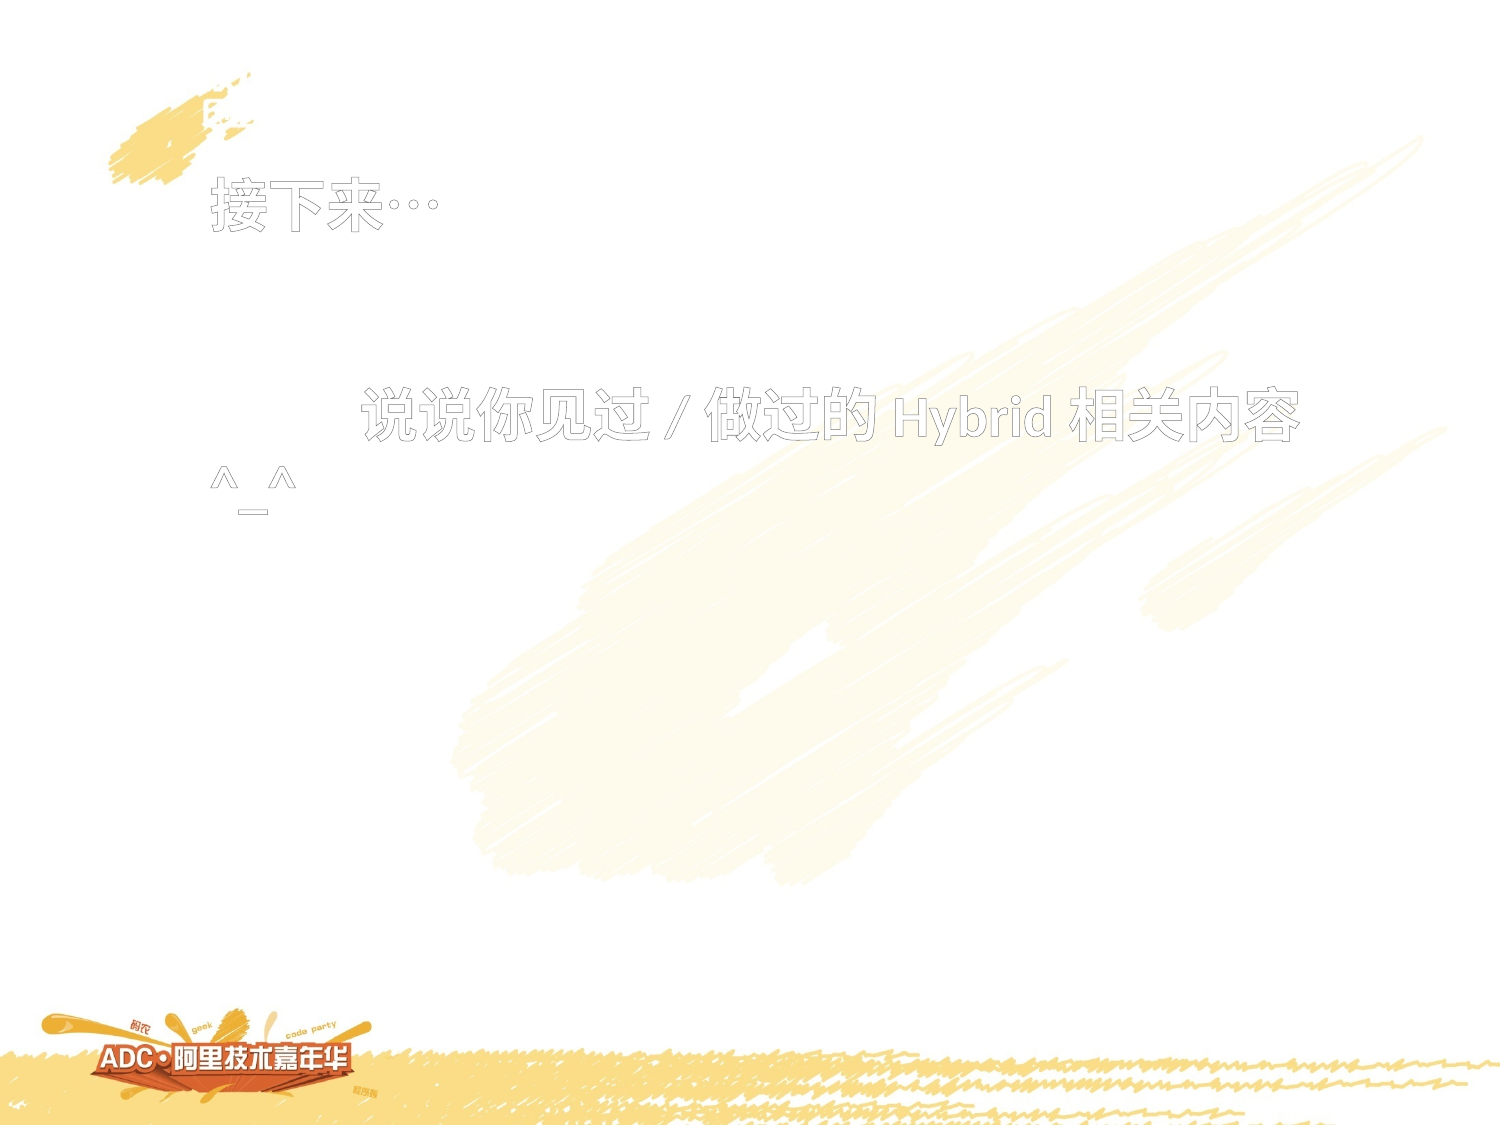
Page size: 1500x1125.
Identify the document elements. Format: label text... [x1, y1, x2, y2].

text_box 接下来… 说说你见过/做过的Hybrid相关内容 ^_^ [194, 160, 1376, 526]
picture [0, 0, 1500, 1125]
